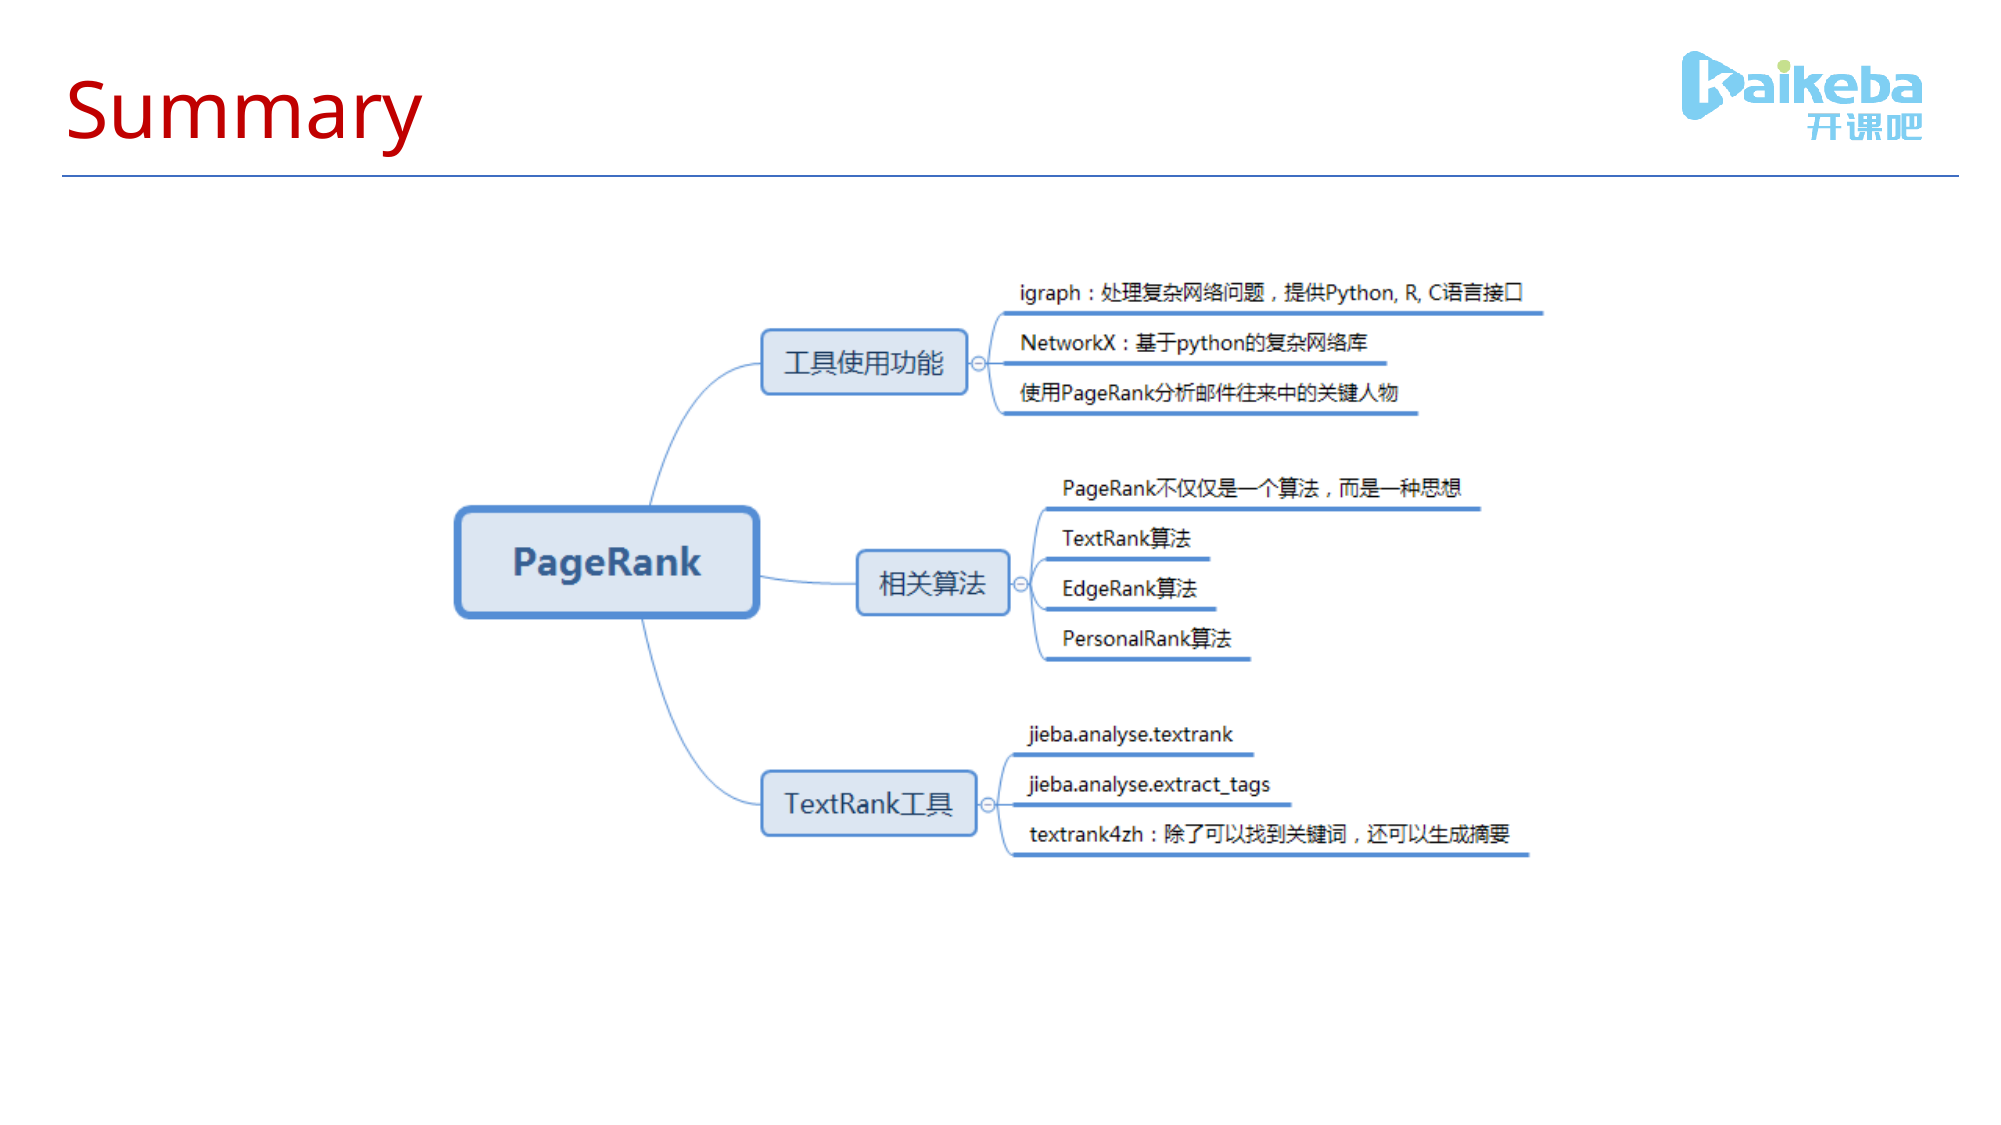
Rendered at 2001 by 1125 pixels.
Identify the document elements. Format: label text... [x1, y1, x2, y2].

title Summary [57, 59, 1728, 167]
picture [429, 244, 1571, 881]
